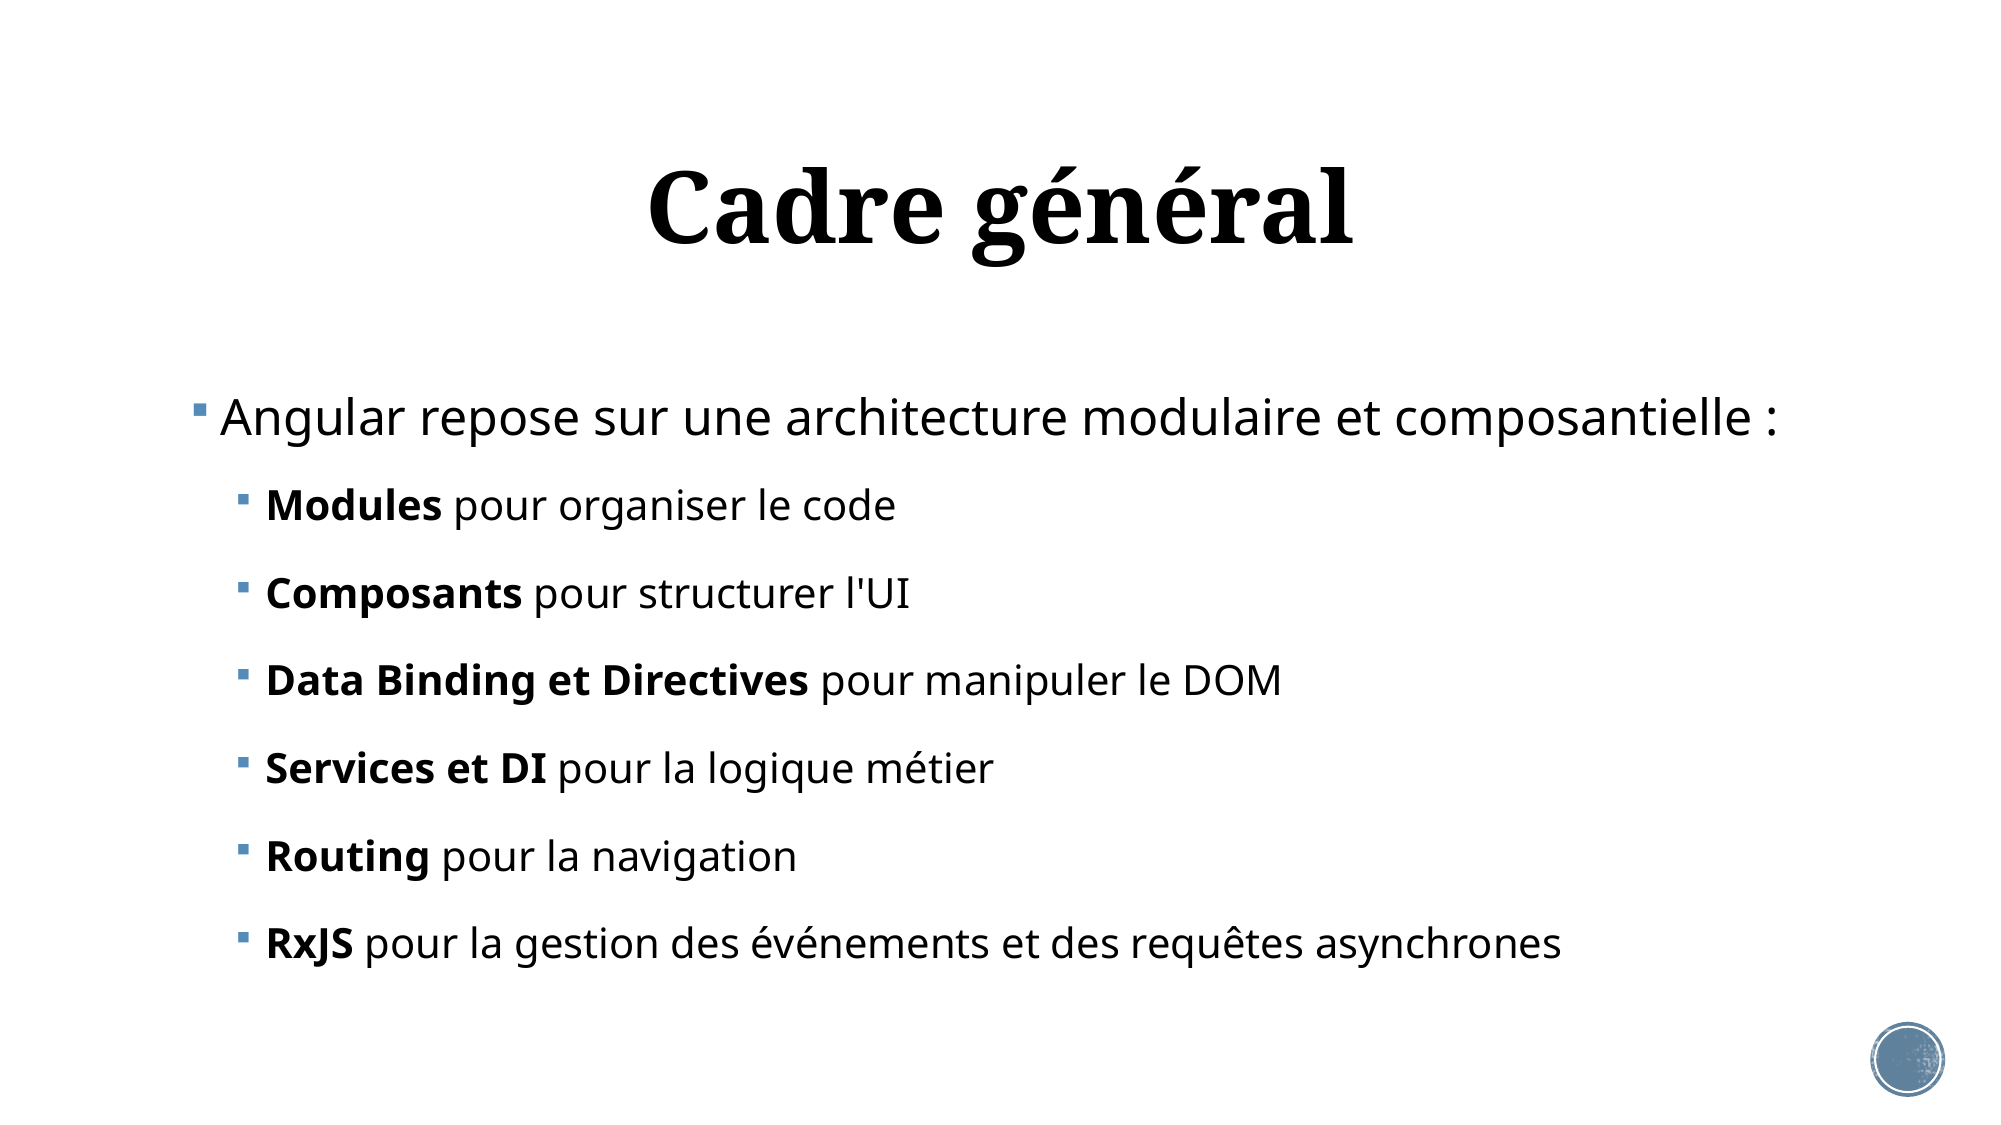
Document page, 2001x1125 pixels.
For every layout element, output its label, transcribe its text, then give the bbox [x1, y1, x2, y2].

title Cadre général [175, 79, 1826, 344]
list Angular repose sur une architecture modulaire et composantielle : Modules pour organiser le code Composants pour structurer l'UI Data Binding et Directives pour manipuler le DOM Services et DI pour la logique métier Routing pour la navigation RxJS pour la gestion des événements et des requêtes asynchrones [175, 348, 1826, 1013]
